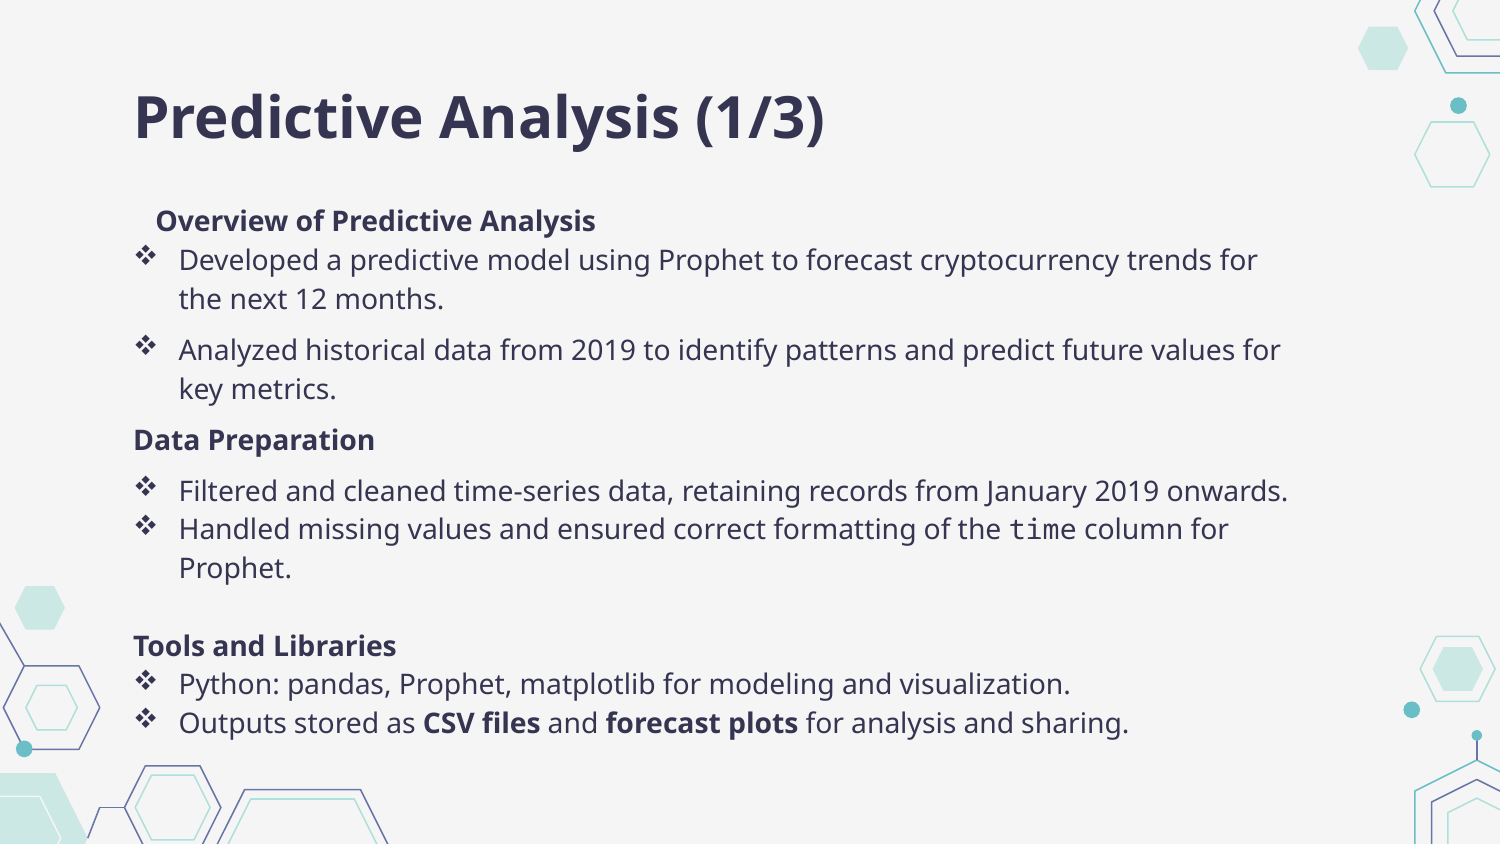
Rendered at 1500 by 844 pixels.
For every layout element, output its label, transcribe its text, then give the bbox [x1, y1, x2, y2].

title Predictive Analysis (1/3) [118, 72, 1382, 167]
subtitle Overview of Predictive Analysis Developed a predictive model using Prophet to forecast cryptocurrency trends for the next 12 months. Analyzed historical data from 2019 to identify patterns and predict future values for key metrics. Data Preparation Filtered and cleaned time-series data, retaining records from January 2019 onwards. Handled missing values and ensured correct formatting of the time column for Prophet. Tools and Libraries Python: pandas, Prophet, matplotlib for modeling and visualization. Outputs stored as CSV files and forecast plots for analysis and sharing. [118, 183, 1311, 775]
